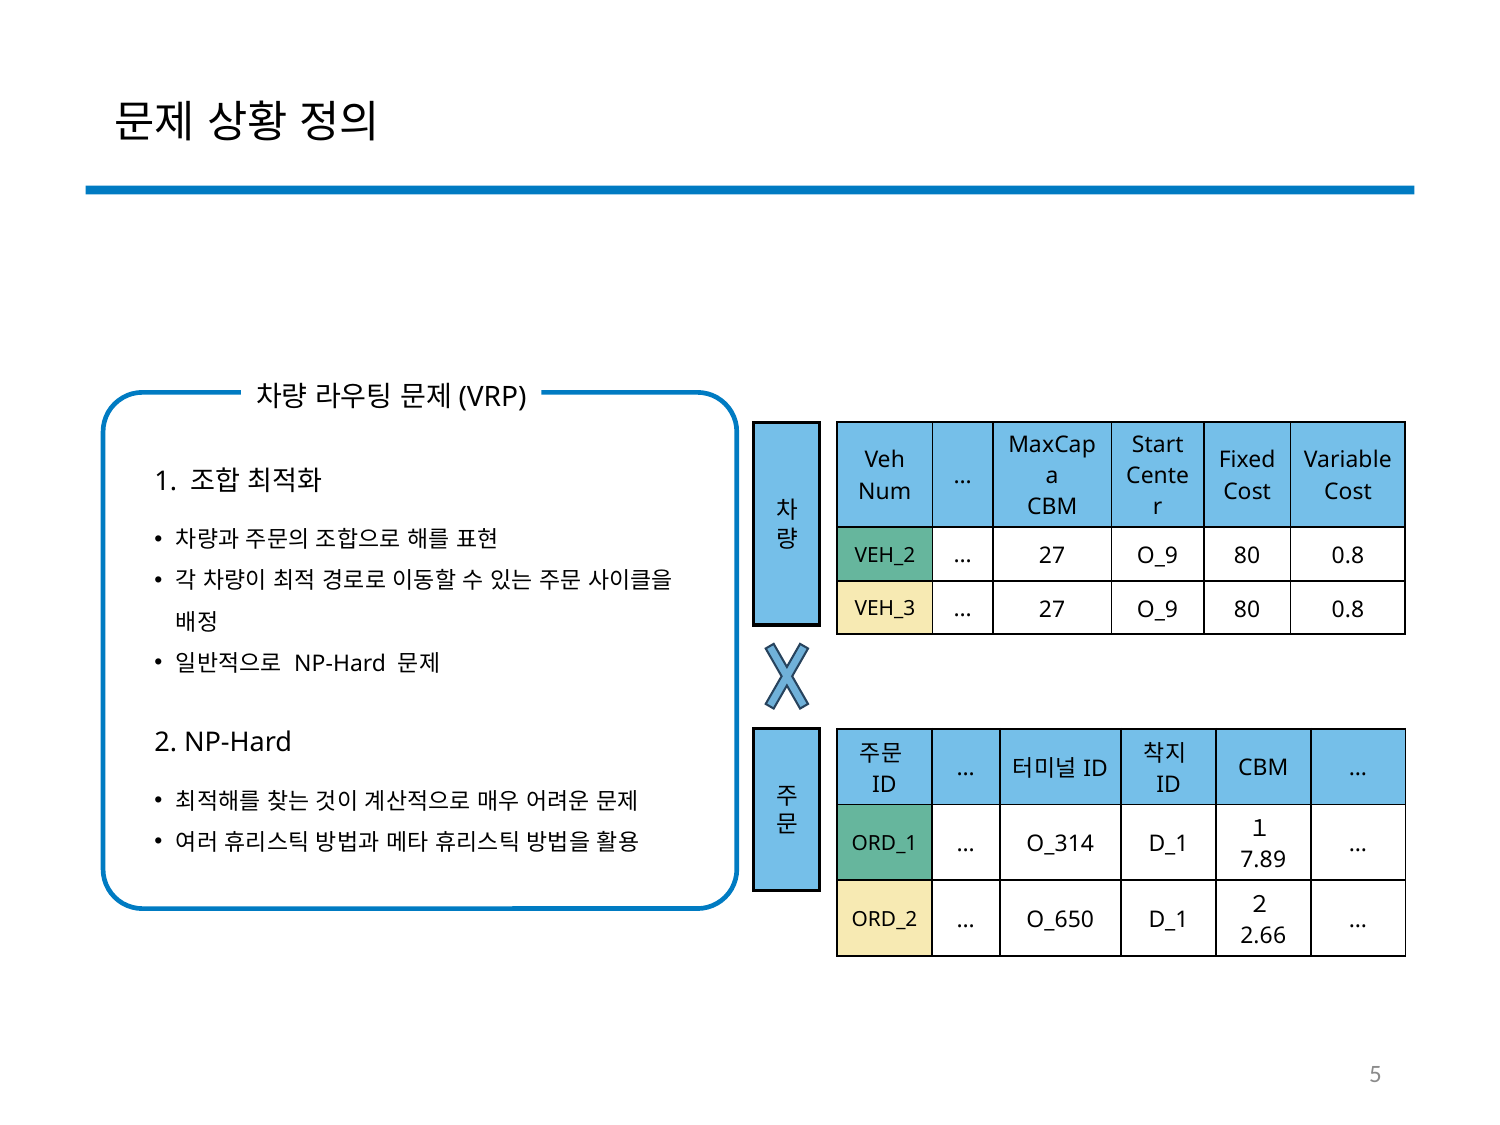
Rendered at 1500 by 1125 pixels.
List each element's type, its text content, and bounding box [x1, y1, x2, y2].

text_box 차량과 주문의 조합으로 해를 표현 각 차량이 최적 경로로 이동할 수 있는 주문 사이클을 배정 일반적으로 NP-Hard 문제 [139, 503, 732, 684]
table_cell … [1312, 805, 1405, 879]
text_box 차 량 [753, 421, 821, 626]
table_cell VEH_3 [838, 582, 932, 633]
text_box 1. 조합 최적화 [139, 449, 648, 503]
text_box 최적해를 찾는 것이 계산적으로 매우 어려운 문제 여러 휴리스틱 방법과 메타 휴리스틱 방법을 활용 [139, 765, 687, 863]
text_box 차량 라우팅 문제(VRP) [241, 370, 542, 420]
text_box [764, 642, 810, 710]
table_header Veh Num [838, 423, 932, 526]
table_header Variable Cost [1291, 423, 1404, 526]
text_box [85, 185, 1415, 195]
table_cell ２2.66 [1217, 881, 1310, 955]
text_box 2. NP-Hard [139, 710, 648, 765]
table_header … [933, 423, 992, 526]
table_cell … [933, 528, 992, 580]
table_header 착지ID [1122, 730, 1215, 804]
table_cell O_9 [1112, 528, 1203, 580]
table_cell O_9 [1112, 582, 1203, 633]
table_cell … [933, 881, 999, 955]
text_box 문제 상황 정의 [103, 77, 1397, 170]
table_cell ORD_2 [838, 881, 931, 955]
table_cell 80 [1205, 582, 1290, 633]
table_cell … [933, 582, 992, 633]
table_cell VEH_2 [838, 528, 932, 580]
table_cell 80 [1205, 528, 1290, 580]
table_cell … [1312, 881, 1405, 955]
text_box [102, 391, 738, 910]
table_header Start Center [1112, 423, 1203, 526]
table_cell 27 [994, 528, 1111, 580]
table_header 주문ID [838, 730, 931, 804]
table_cell D_1 [1122, 881, 1215, 955]
table_header Fixed Cost [1205, 423, 1290, 526]
slide_number 5 [1059, 1042, 1397, 1103]
table_header 터미널ID [1001, 730, 1120, 804]
table_header CBM [1217, 730, 1310, 804]
table_cell O_314 [1001, 805, 1120, 879]
table_cell ORD_1 [838, 805, 931, 879]
text_box 주 문 [753, 728, 821, 891]
table_cell １7.89 [1217, 805, 1310, 879]
table_cell O_650 [1001, 881, 1120, 955]
table_header MaxCapa CBM [994, 423, 1111, 526]
table_cell … [933, 805, 999, 879]
table_cell D_1 [1122, 805, 1215, 879]
table_cell 0.8 [1291, 582, 1404, 633]
table_header … [933, 730, 999, 804]
table_cell 0.8 [1291, 528, 1404, 580]
table_header … [1312, 730, 1405, 804]
table_cell 27 [994, 582, 1111, 633]
